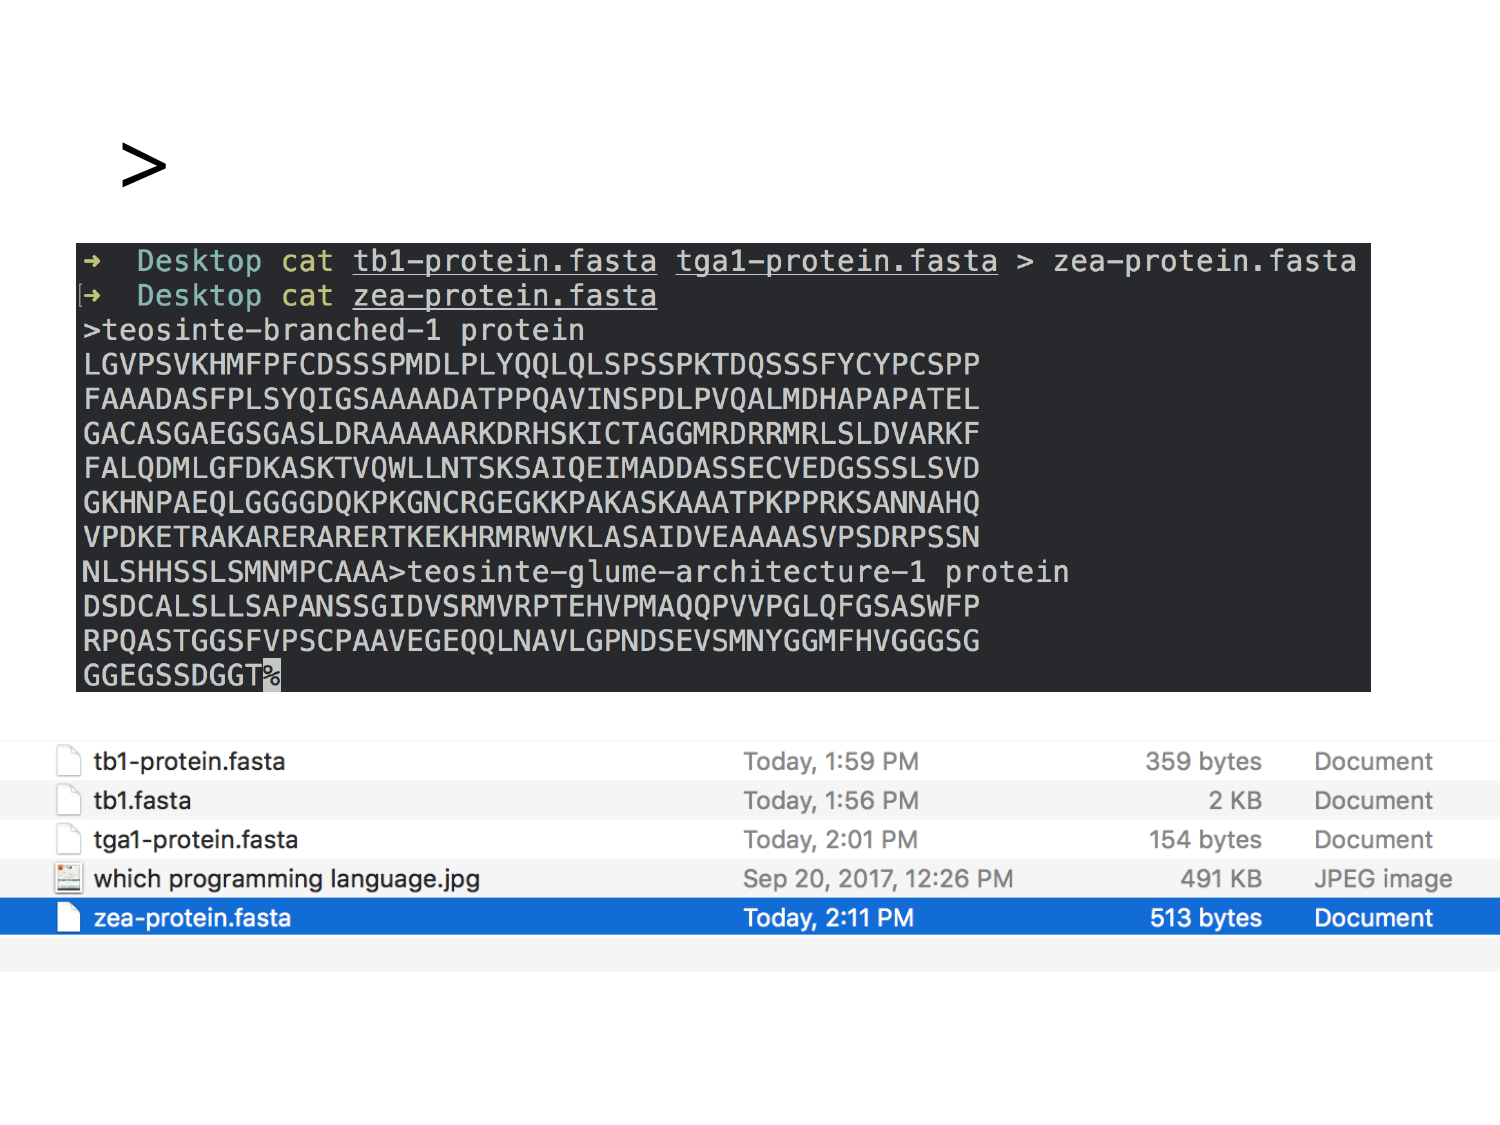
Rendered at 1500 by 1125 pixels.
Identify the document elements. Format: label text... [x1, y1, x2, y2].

title > [103, 59, 1397, 278]
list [76, 243, 1371, 692]
picture [0, 740, 1500, 983]
